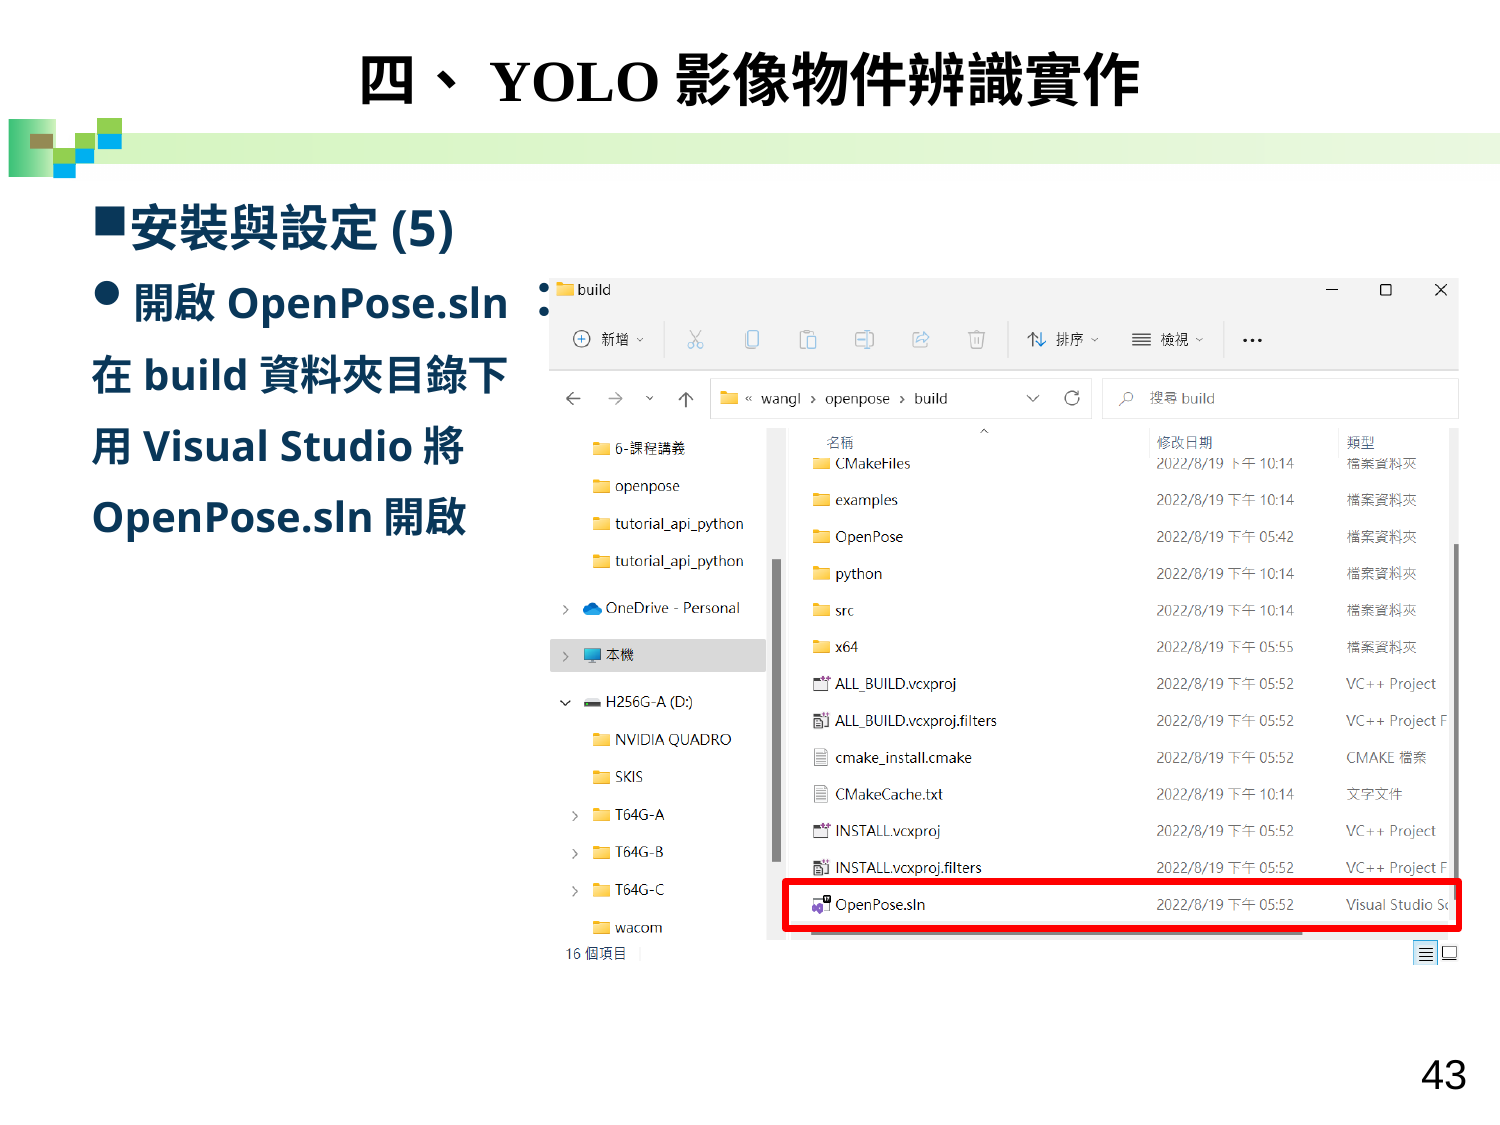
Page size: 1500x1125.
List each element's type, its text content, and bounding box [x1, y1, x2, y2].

text_box 安裝與設定(5) 開啟OpenPose.sln： 在build資料夾目錄下 用Visual Studio將 OpenPose.sln開啟 [76, 196, 1424, 1035]
text_box 四、YOLO影像物件辨識實作 [0, 43, 1500, 121]
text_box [548, 278, 1459, 965]
